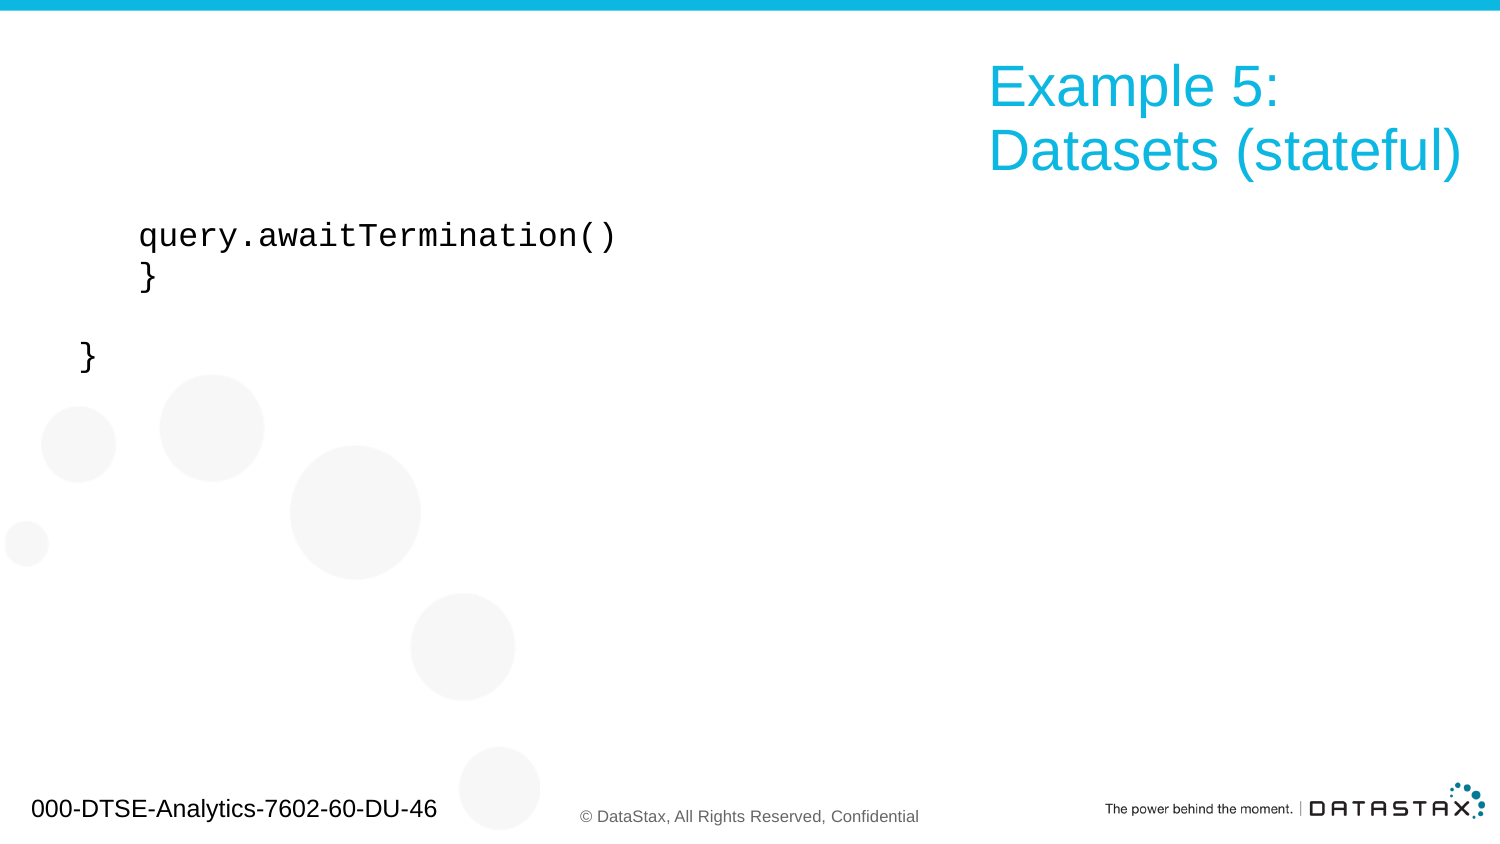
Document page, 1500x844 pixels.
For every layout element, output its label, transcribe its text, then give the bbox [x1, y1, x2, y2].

text_box query.awaitTermination() } } [63, 165, 1483, 380]
picture [1090, 767, 1500, 834]
title Example 5: Datasets (stateful) [988, 107, 1483, 165]
slide_number 000-DTSE-Analytics-7602-60-DU-46 [16, 785, 720, 831]
